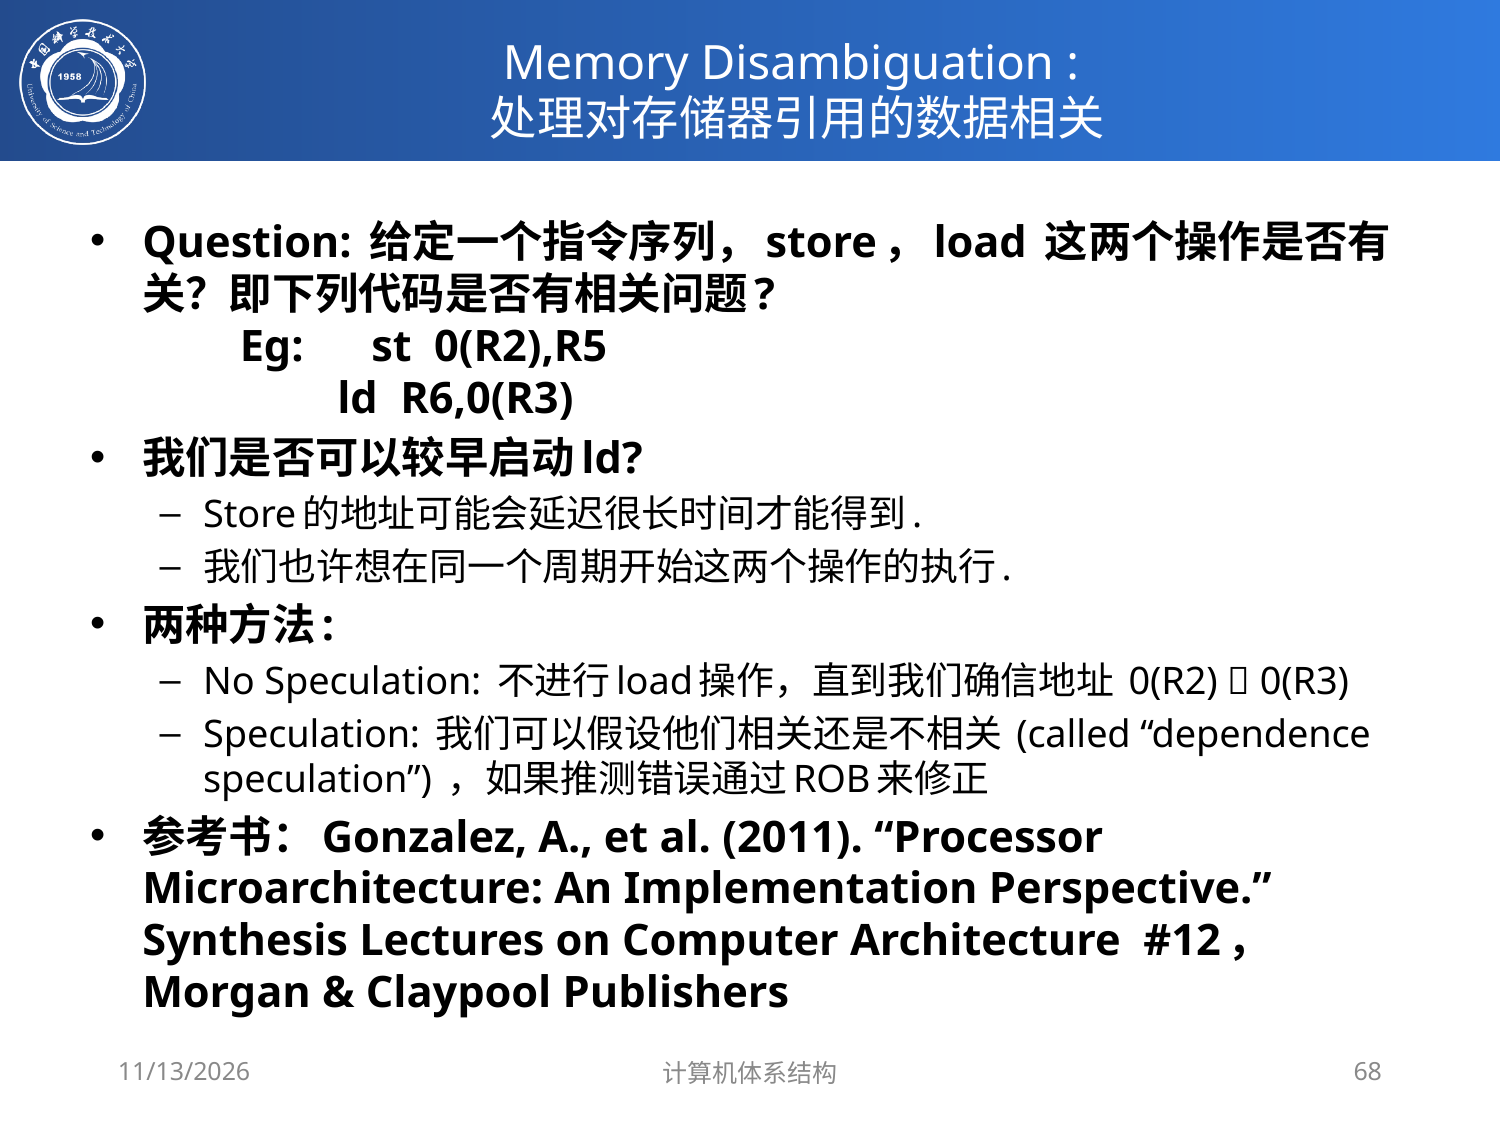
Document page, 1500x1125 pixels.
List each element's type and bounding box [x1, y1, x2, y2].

text_box [1059, 1042, 1397, 1103]
list [75, 206, 1425, 1036]
title [169, 24, 1425, 153]
picture [19, 19, 146, 145]
text_box [103, 1042, 441, 1103]
text_box [496, 1042, 1004, 1103]
